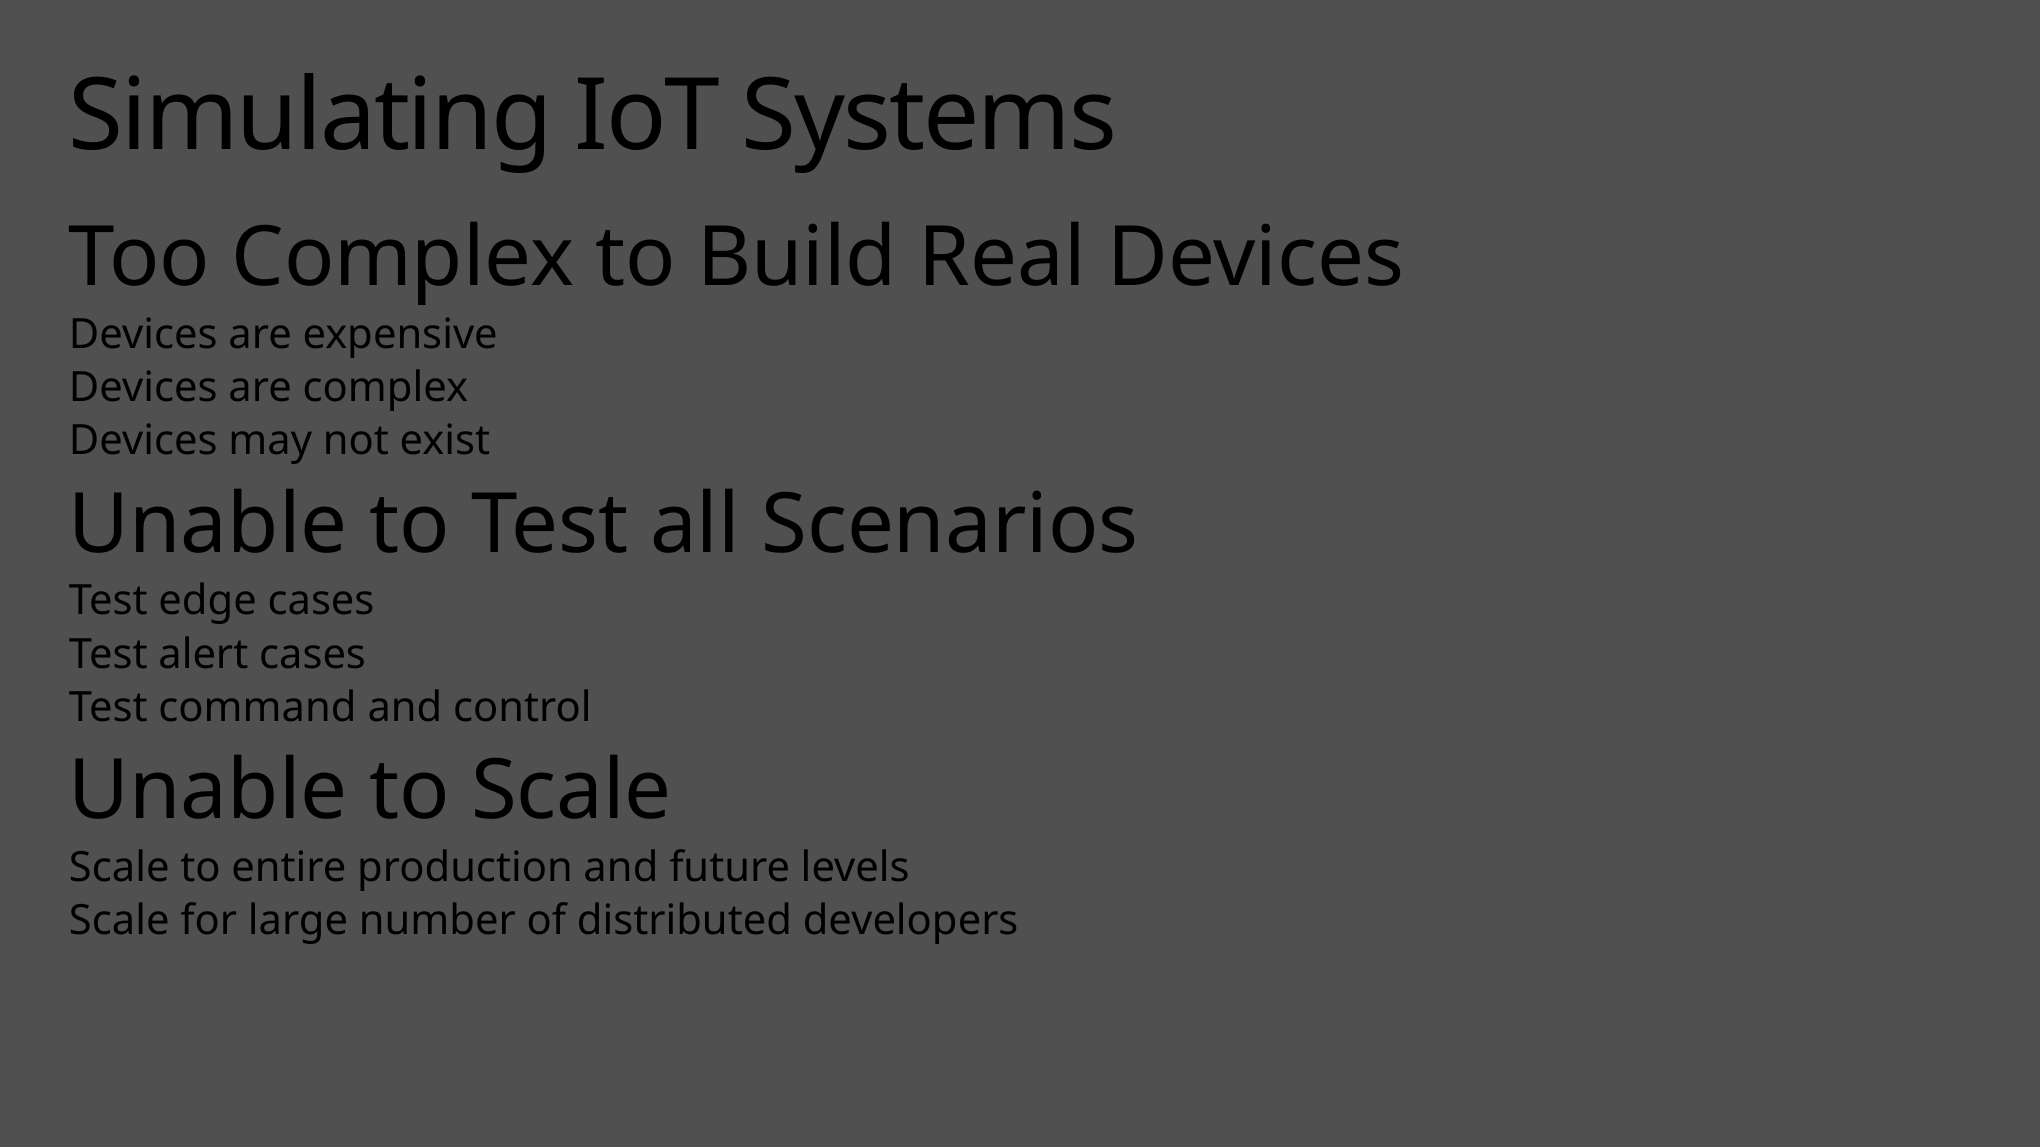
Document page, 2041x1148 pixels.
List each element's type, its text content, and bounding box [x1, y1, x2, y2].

title Simulating IoT Systems [45, 48, 1996, 198]
list Too Complex to Build Real Devices Devices are expensive Devices are complex Devices may not exist Unable to Test all Scenarios Test edge cases Test alert cases Test command and control Unable to Scale Scale to entire production and future levels Scale for large number of distributed developers [45, 198, 1996, 987]
